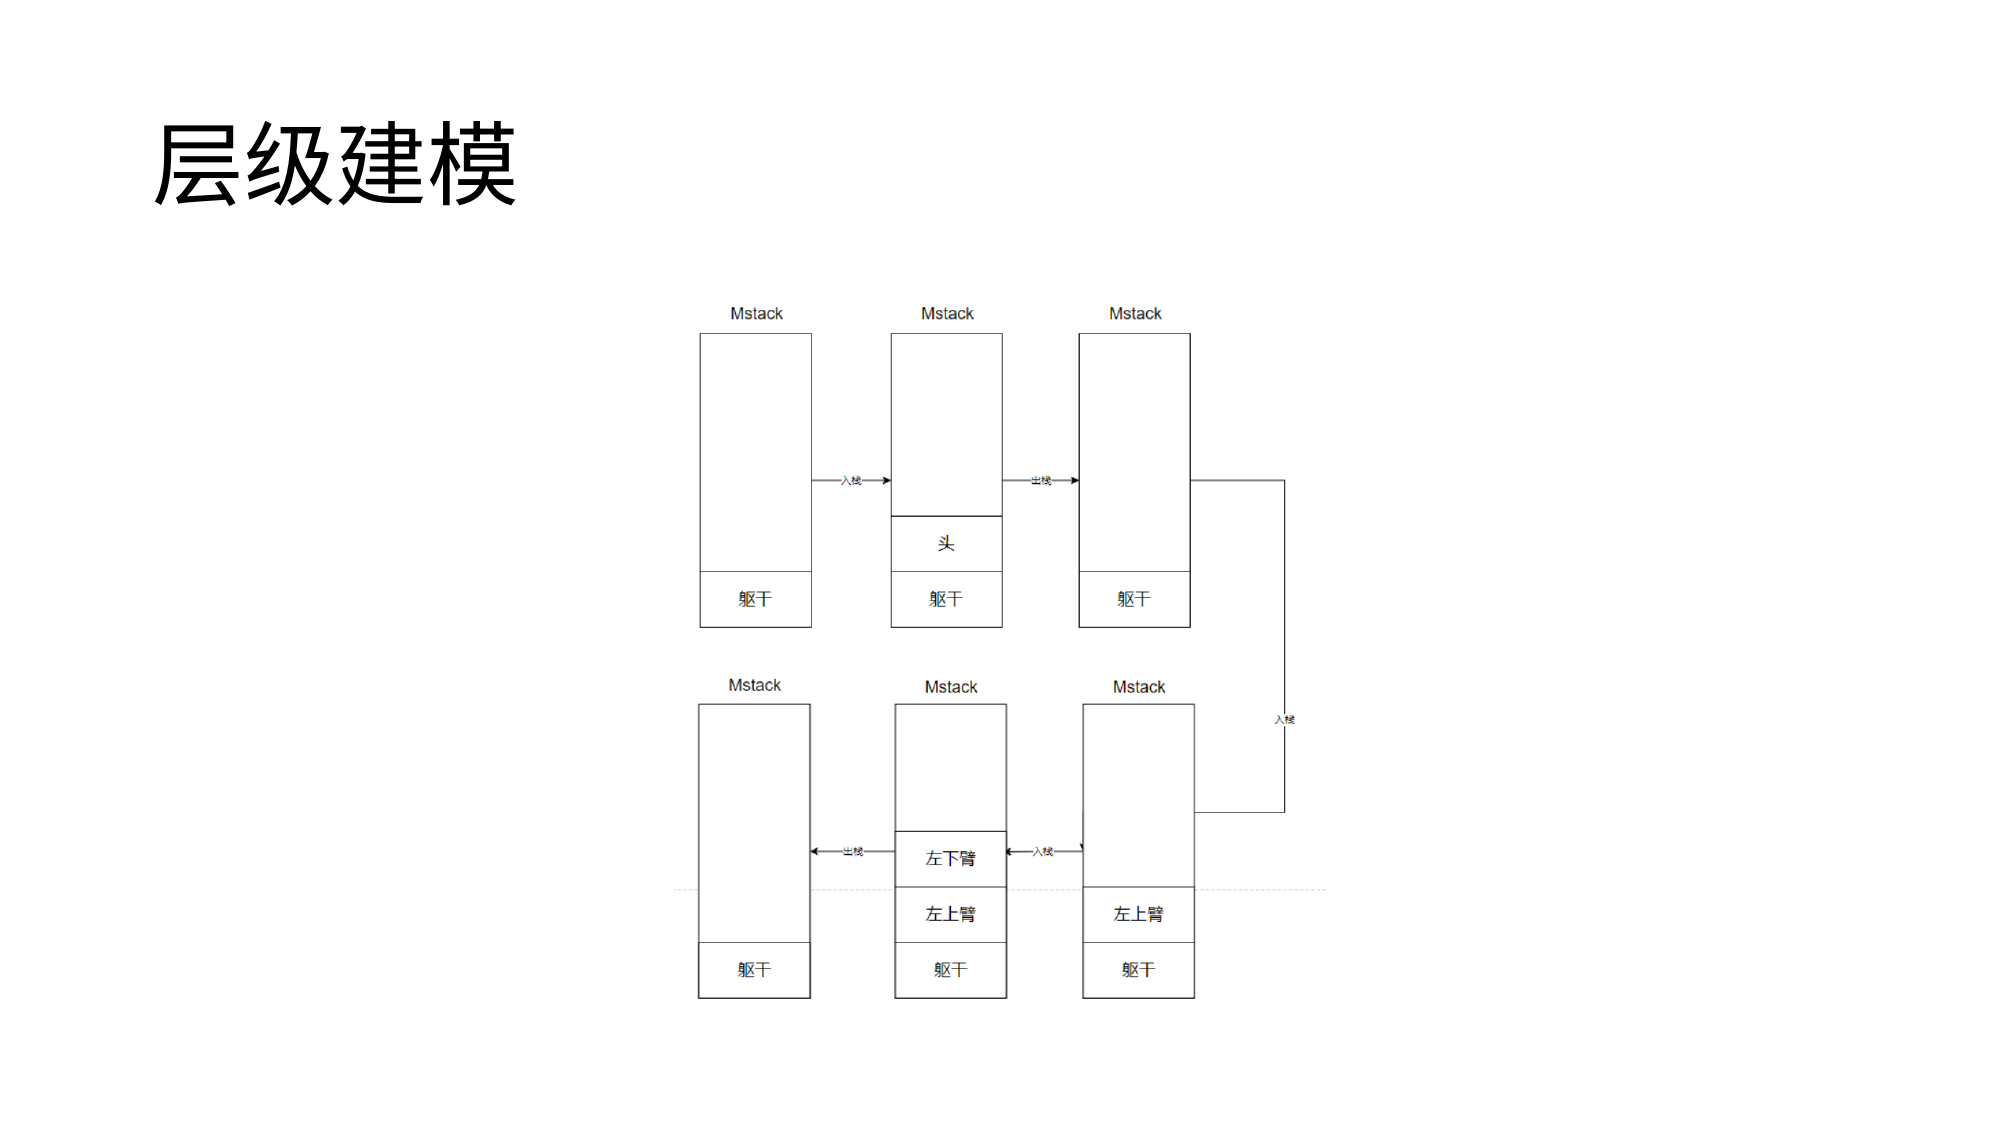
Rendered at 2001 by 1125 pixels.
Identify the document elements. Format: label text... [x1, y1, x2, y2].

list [674, 299, 1326, 1014]
title 层级建模 [137, 59, 1863, 278]
